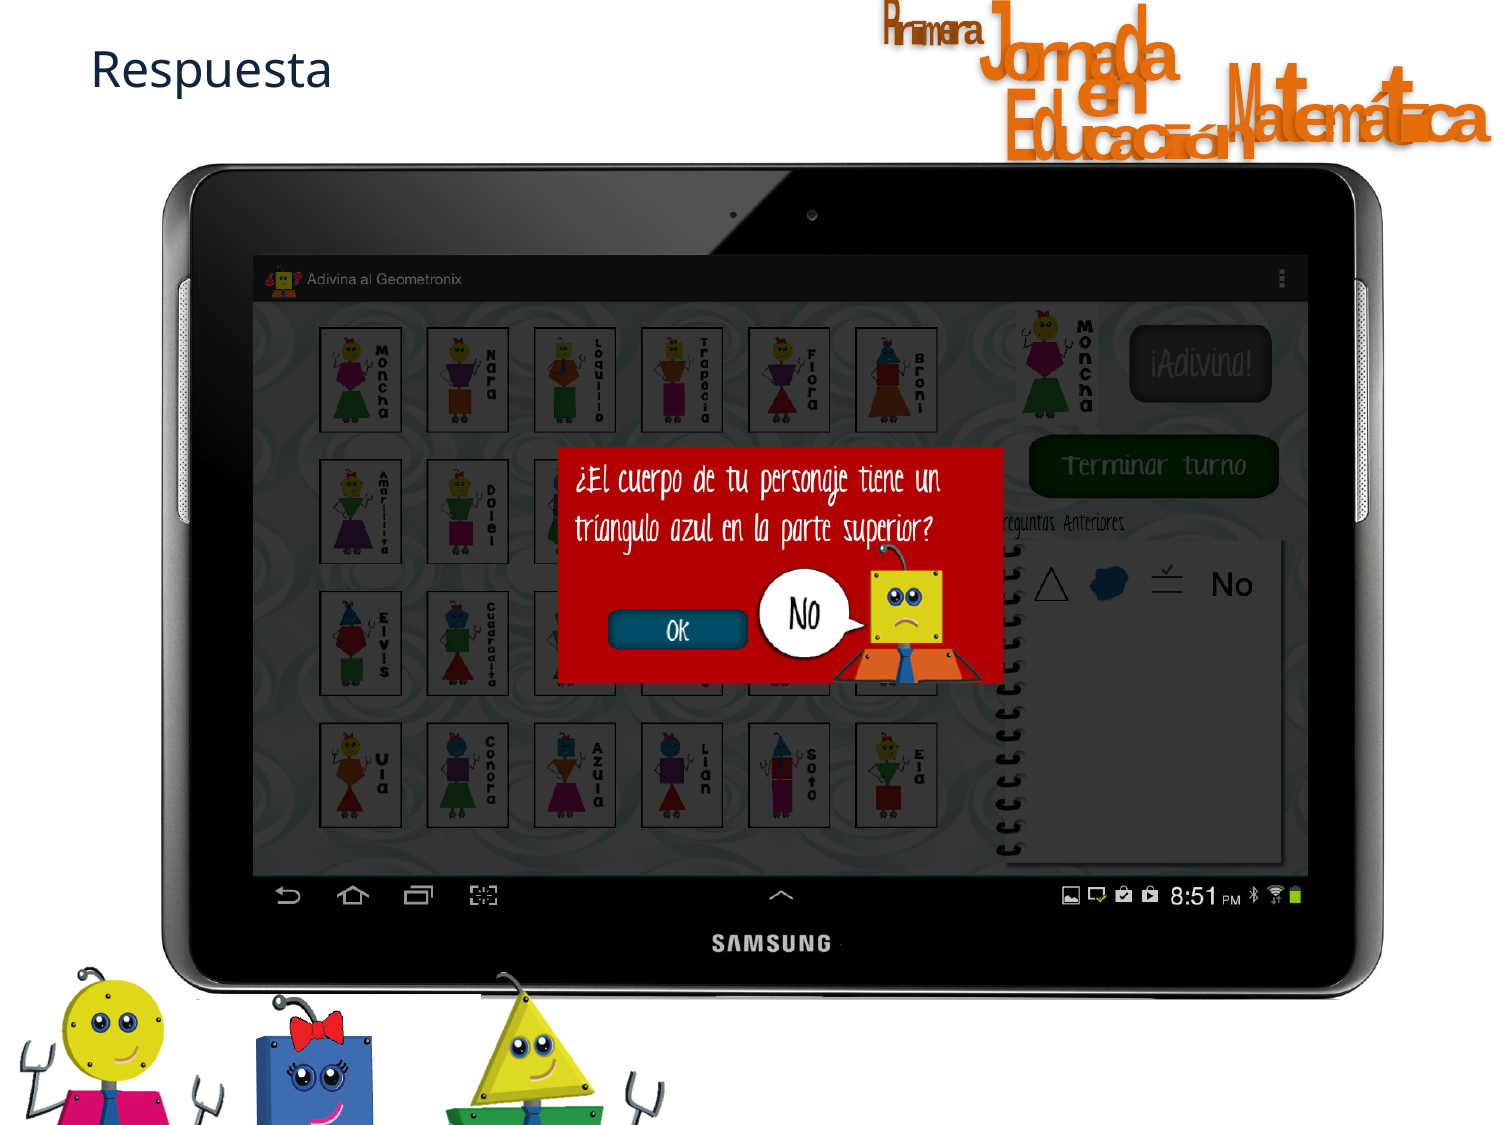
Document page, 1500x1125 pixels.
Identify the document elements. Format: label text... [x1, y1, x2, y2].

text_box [883, 0, 1492, 161]
title Respuesta [75, 0, 878, 161]
picture [159, 160, 1387, 1001]
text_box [19, 959, 668, 1125]
